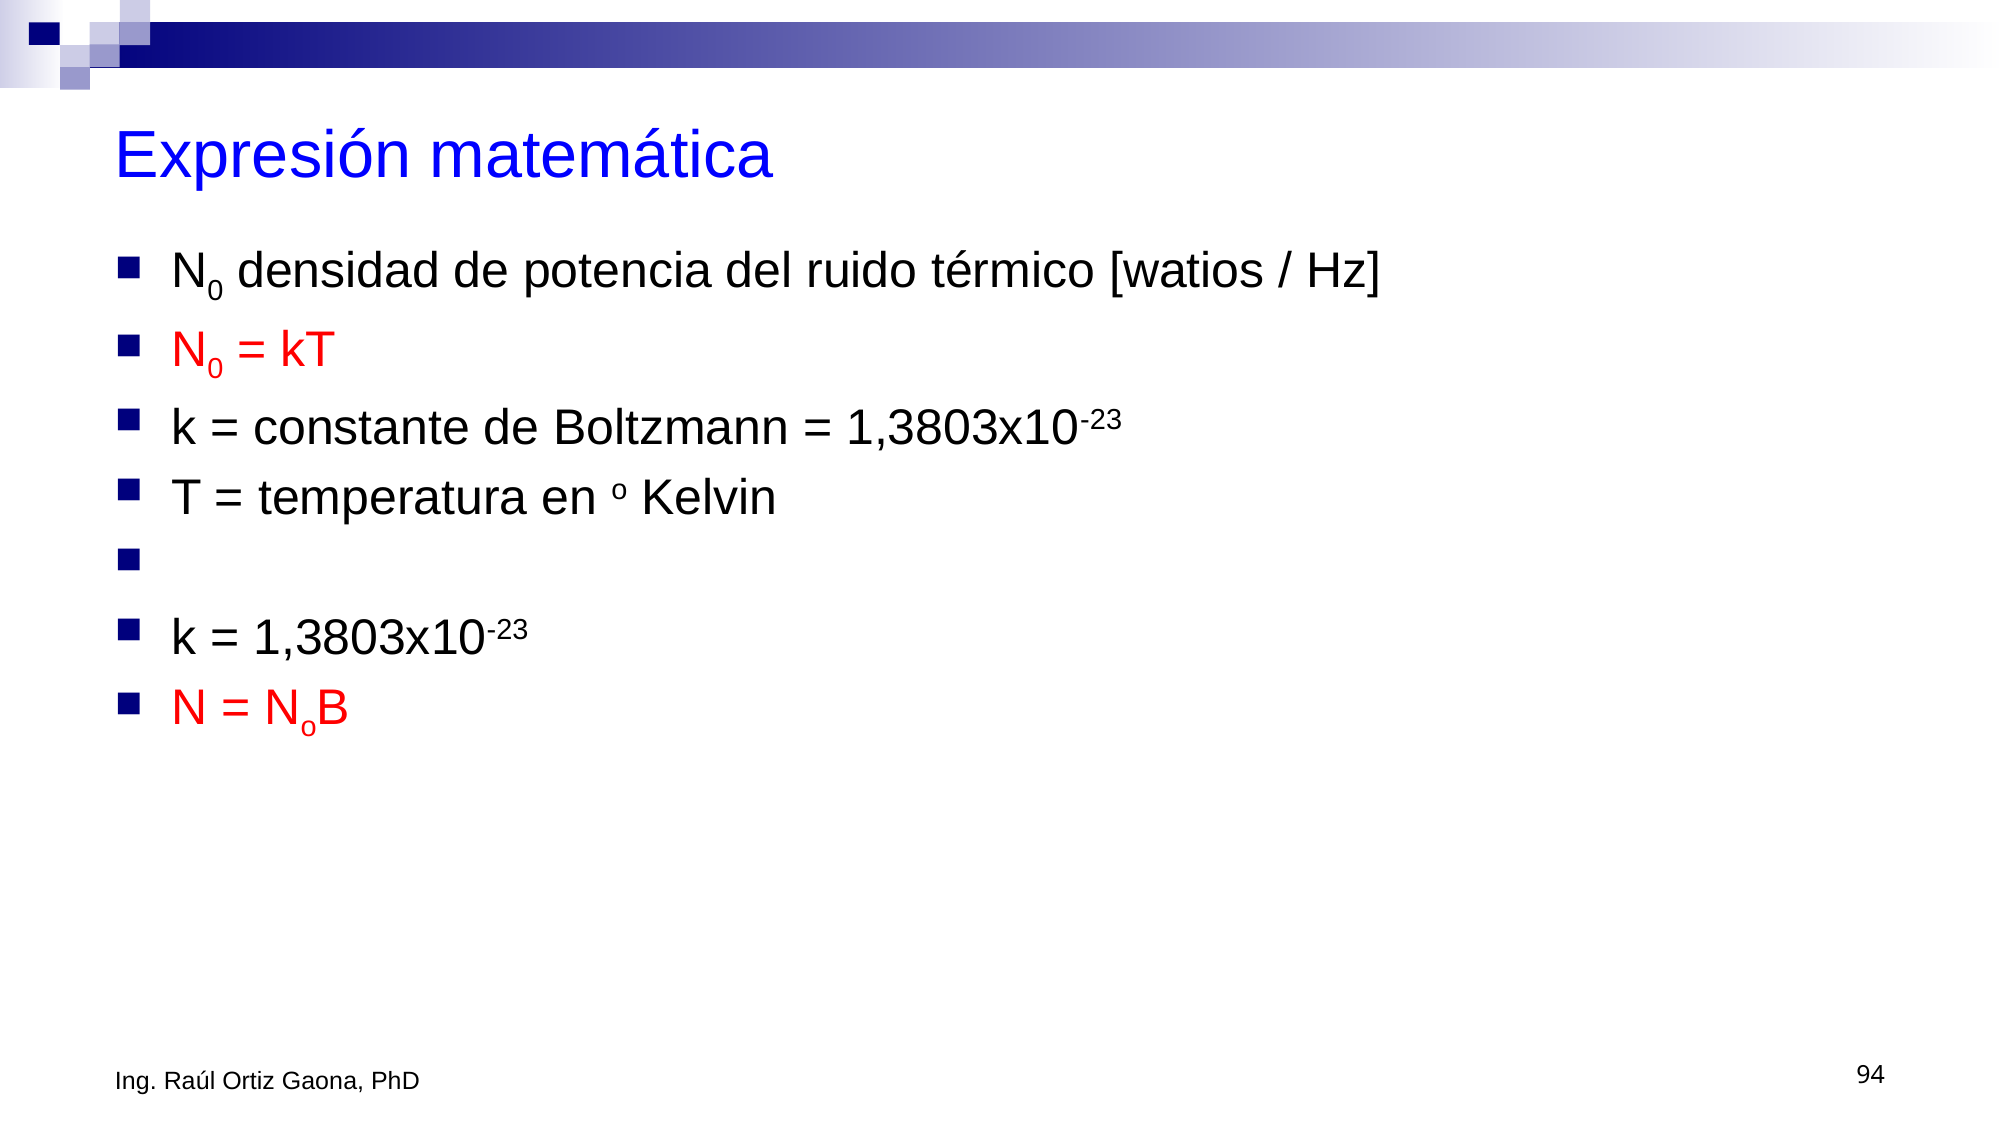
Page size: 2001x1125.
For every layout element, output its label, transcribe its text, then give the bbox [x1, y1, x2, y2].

title Expresión matemática [99, 38, 1900, 264]
slide_number 94 [1433, 1025, 1900, 1100]
slide_number Ing. Raúl Ortiz Gaona, PhD [99, 1024, 567, 1103]
